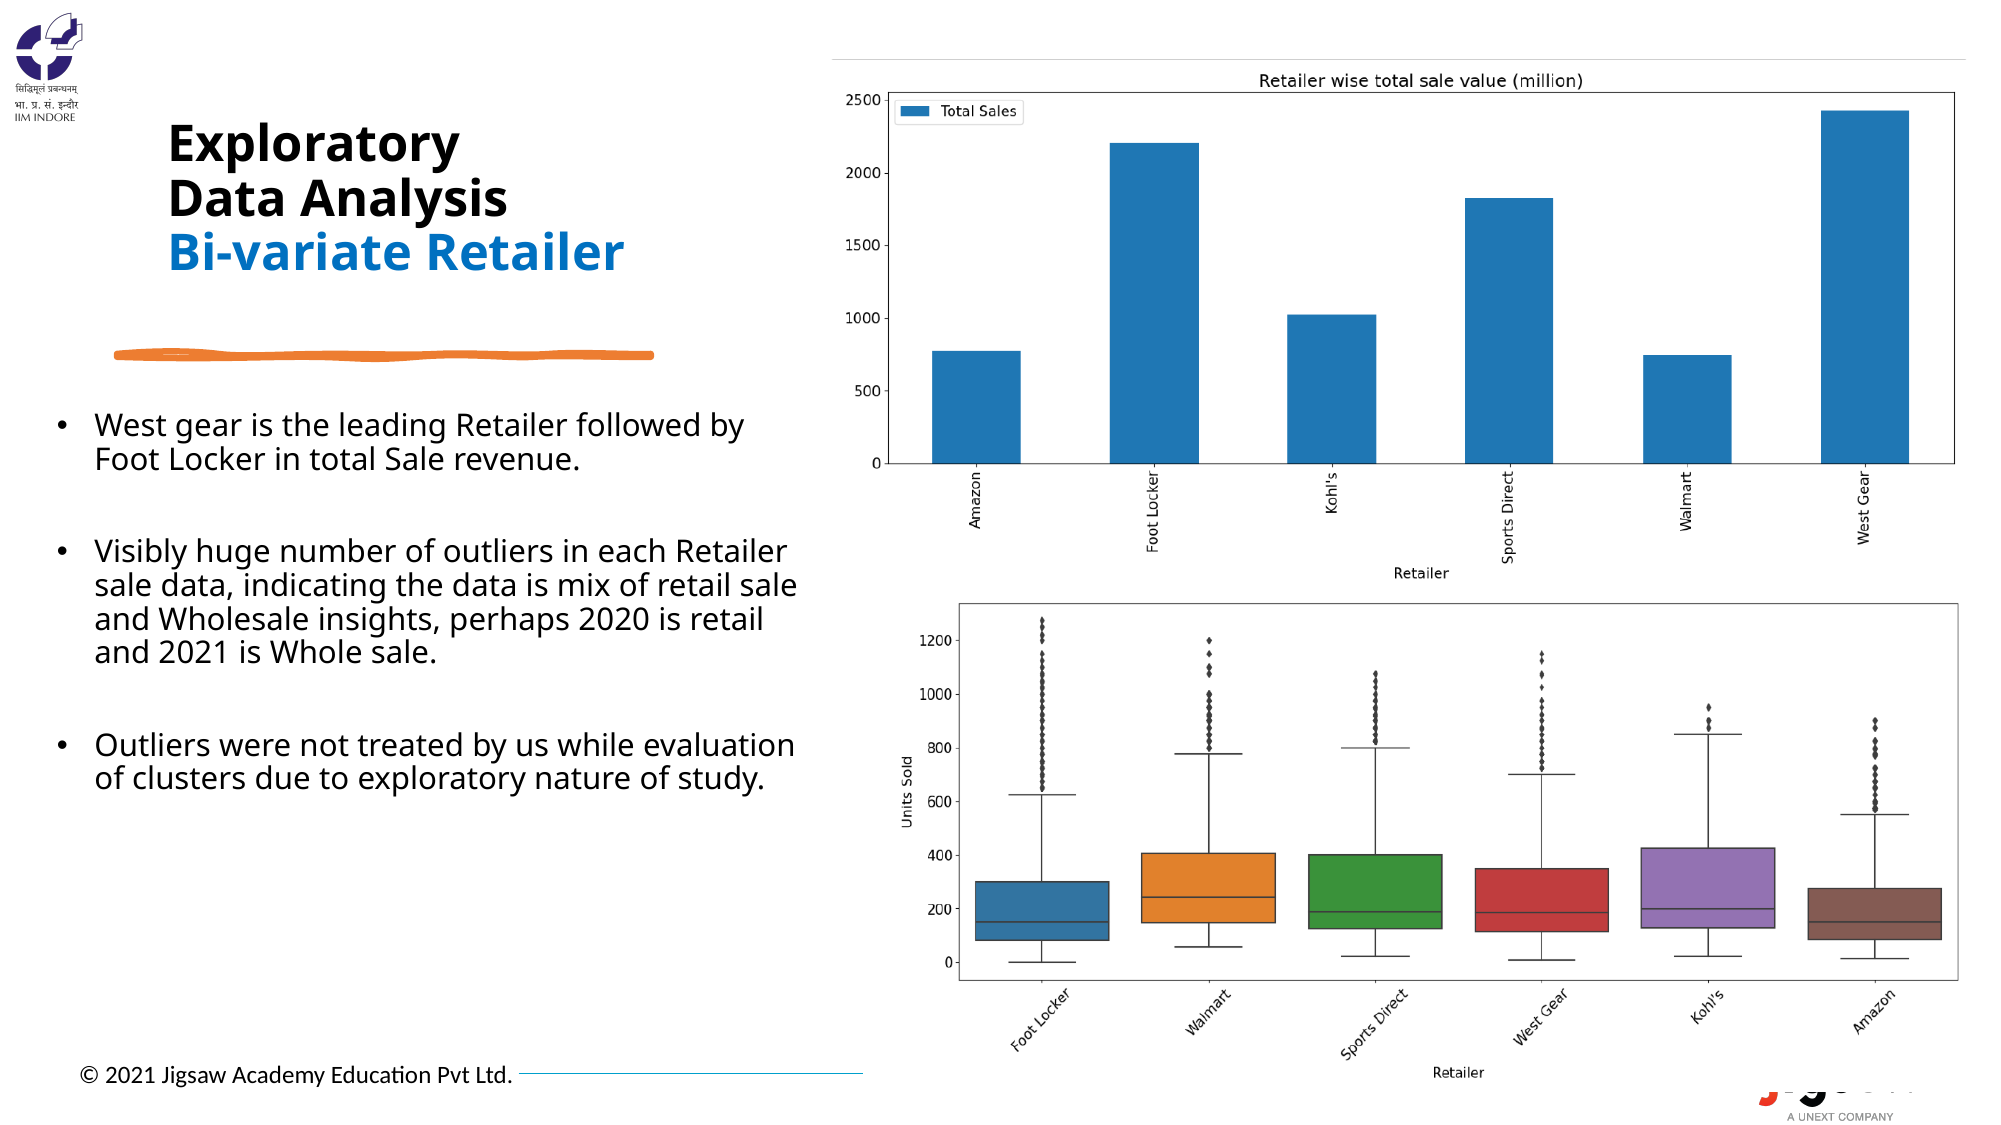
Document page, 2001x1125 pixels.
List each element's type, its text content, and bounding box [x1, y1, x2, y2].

title Exploratory Data Analysis Bi-variate Retailer [152, 90, 651, 309]
text_box West gear is the leading Retailer followed by Foot Locker in total Sale revenue. Visibly huge number of outliers in each Retailer sale data, indicating the data is mix of retail sale and Wholesale insights, perhaps 2020 is retail and 2021 is Whole sale. Outliers were not treated by us while evaluation of clusters due to exploratory nature of study. [41, 402, 825, 1019]
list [863, 593, 1977, 1092]
picture [808, 59, 1977, 594]
picture [14, 12, 83, 122]
picture [1753, 1092, 1928, 1125]
text_box [115, 350, 652, 360]
